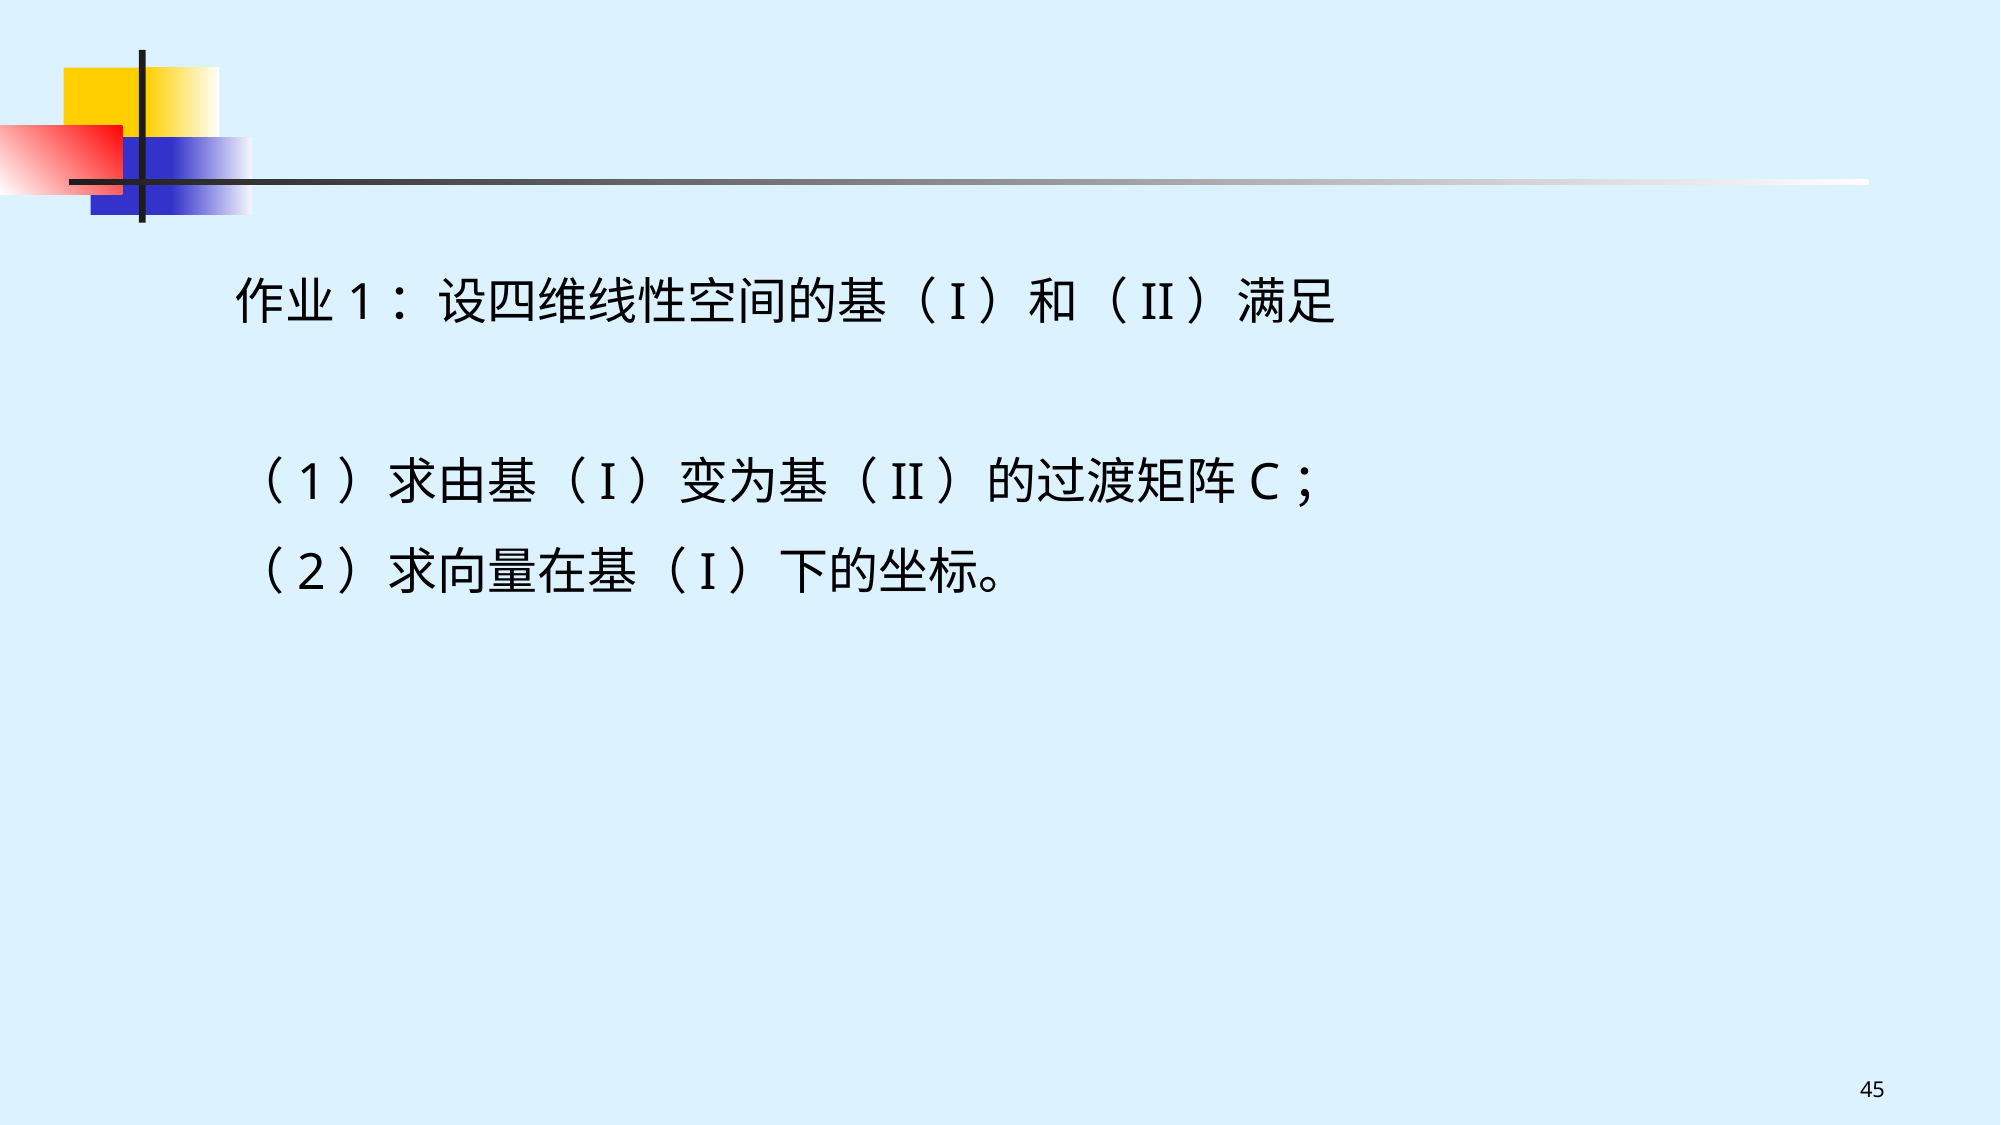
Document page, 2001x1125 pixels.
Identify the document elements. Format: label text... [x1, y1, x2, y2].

slide_number 45 [1483, 1037, 1901, 1113]
